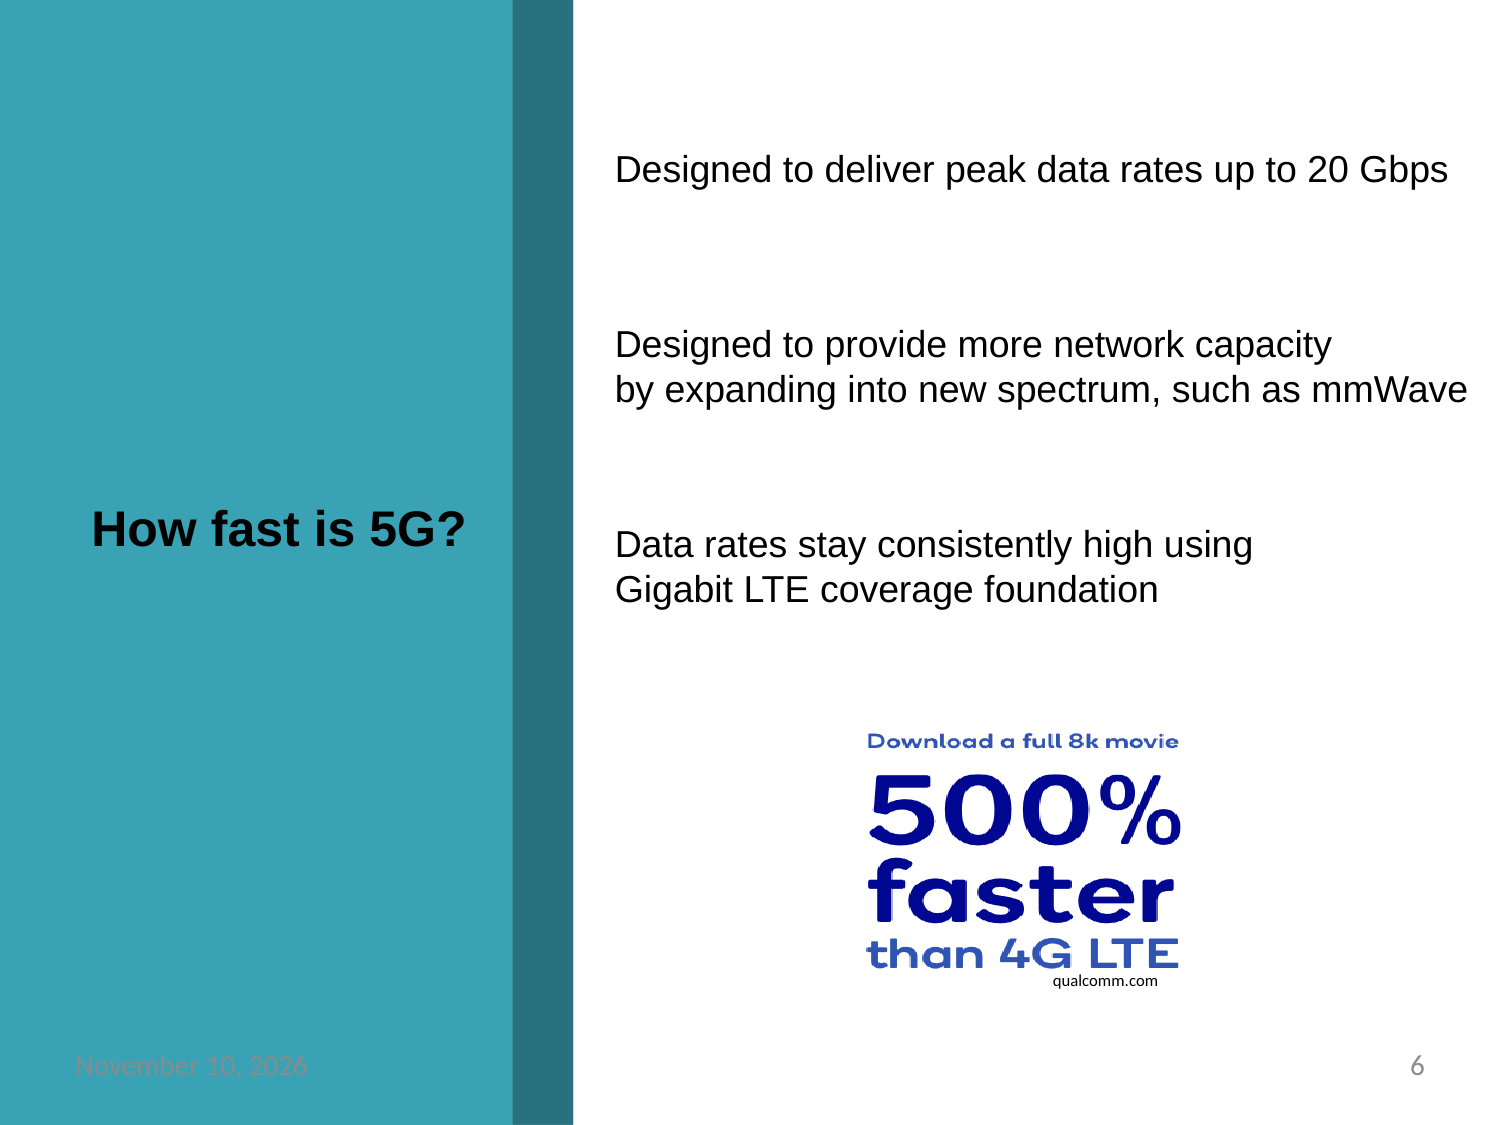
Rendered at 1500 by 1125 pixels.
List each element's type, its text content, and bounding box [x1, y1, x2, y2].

picture [849, 712, 1207, 994]
text_box Data rates stay consistently high using Gigabit LTE coverage foundation [600, 512, 1400, 663]
text_box [0, 0, 512, 1125]
text_box Designed to provide more network capacity by expanding into new spectrum, such as mmWave [599, 312, 1500, 418]
text_box [512, 0, 574, 1125]
text_box Designed to deliver peak data rates up to 20 Gbps [599, 137, 1500, 198]
slide_number 6 [1080, 1046, 1425, 1092]
text_box How fast is 5G? [76, 489, 482, 565]
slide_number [75, 1046, 420, 1092]
